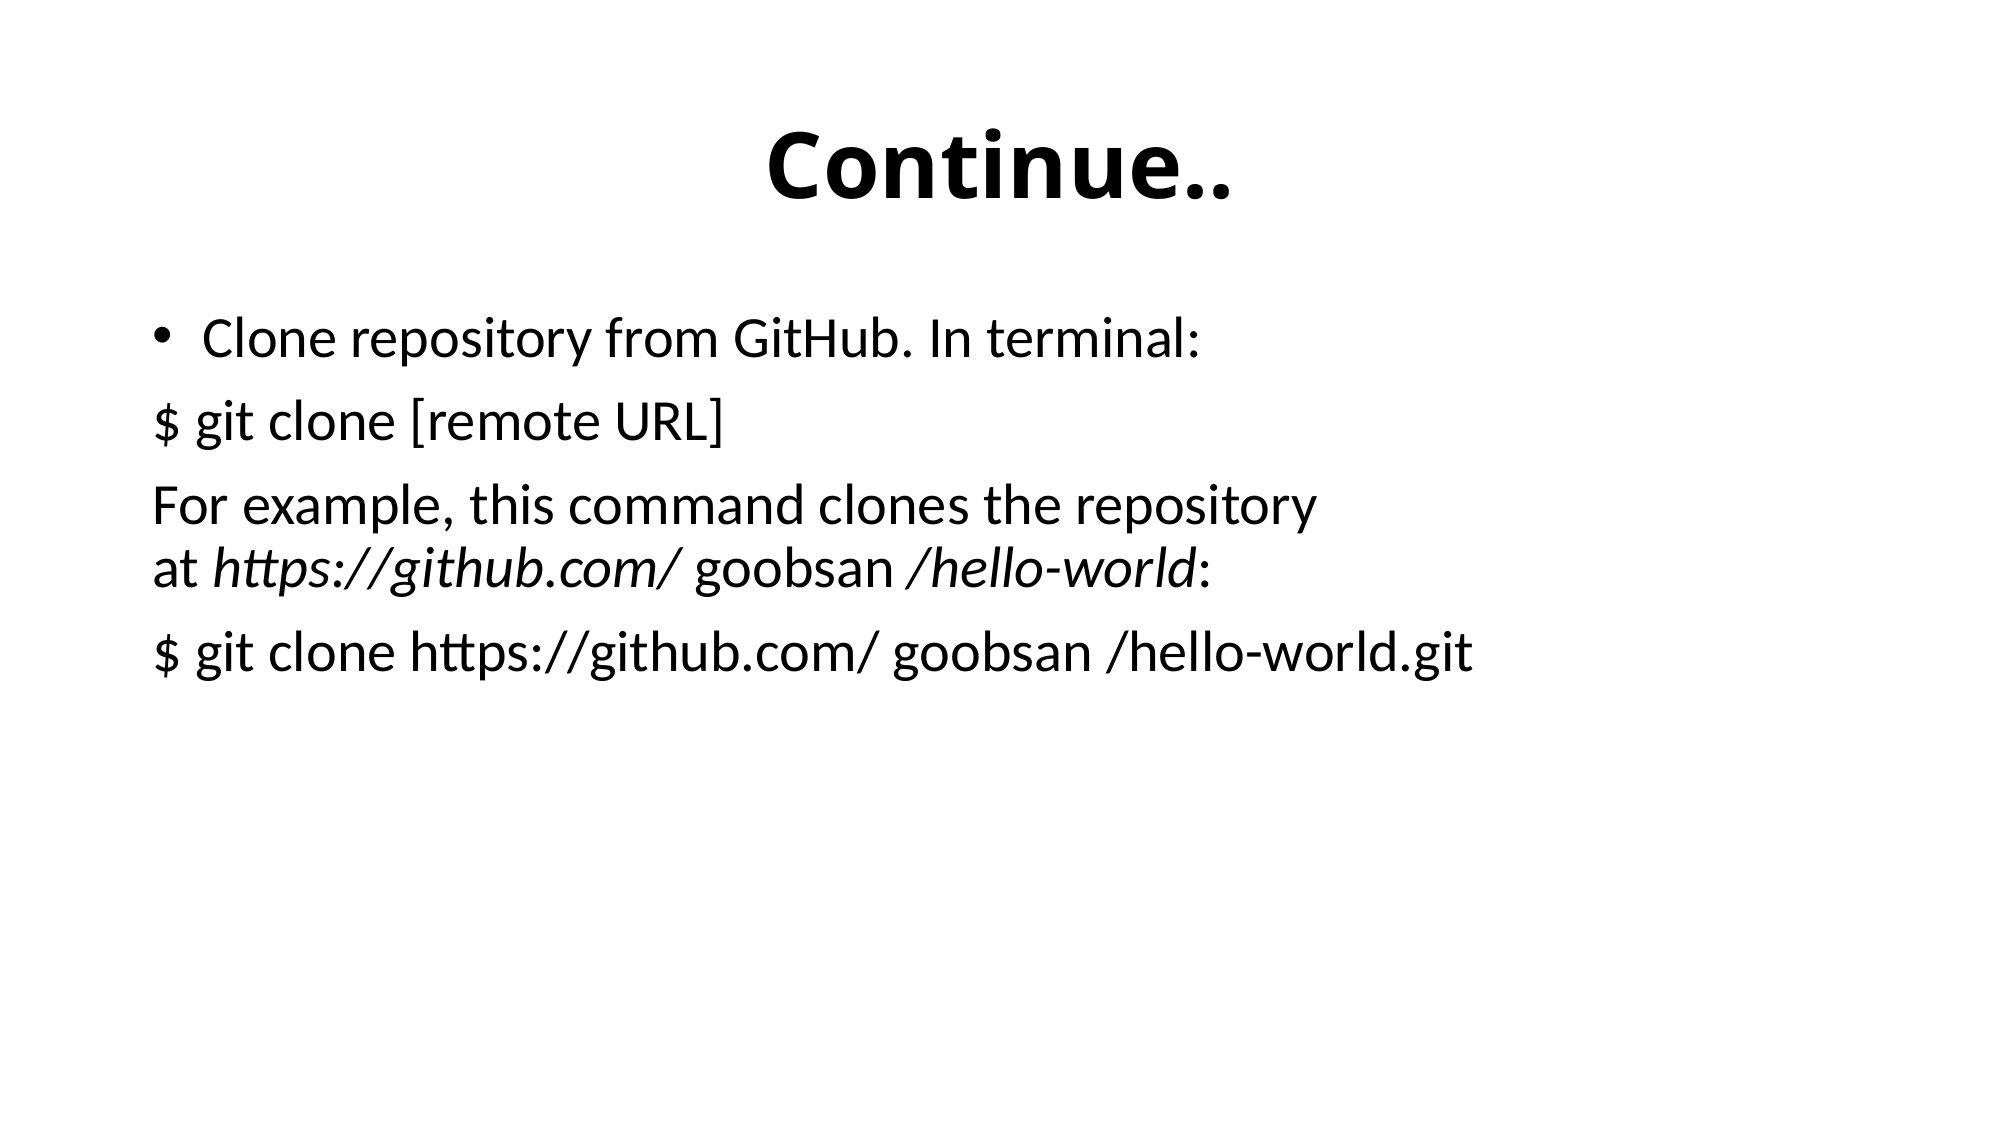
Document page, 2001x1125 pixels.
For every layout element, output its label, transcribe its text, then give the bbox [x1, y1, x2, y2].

text_box Continue.. [137, 59, 1863, 278]
text_box Clone repository from GitHub. In terminal: $ git clone [remote URL] For example, this command clones the repository at https://github.com/ goobsan /hello-world: $ git clone https://github.com/ goobsan /hello-world.git [137, 299, 1863, 1014]
